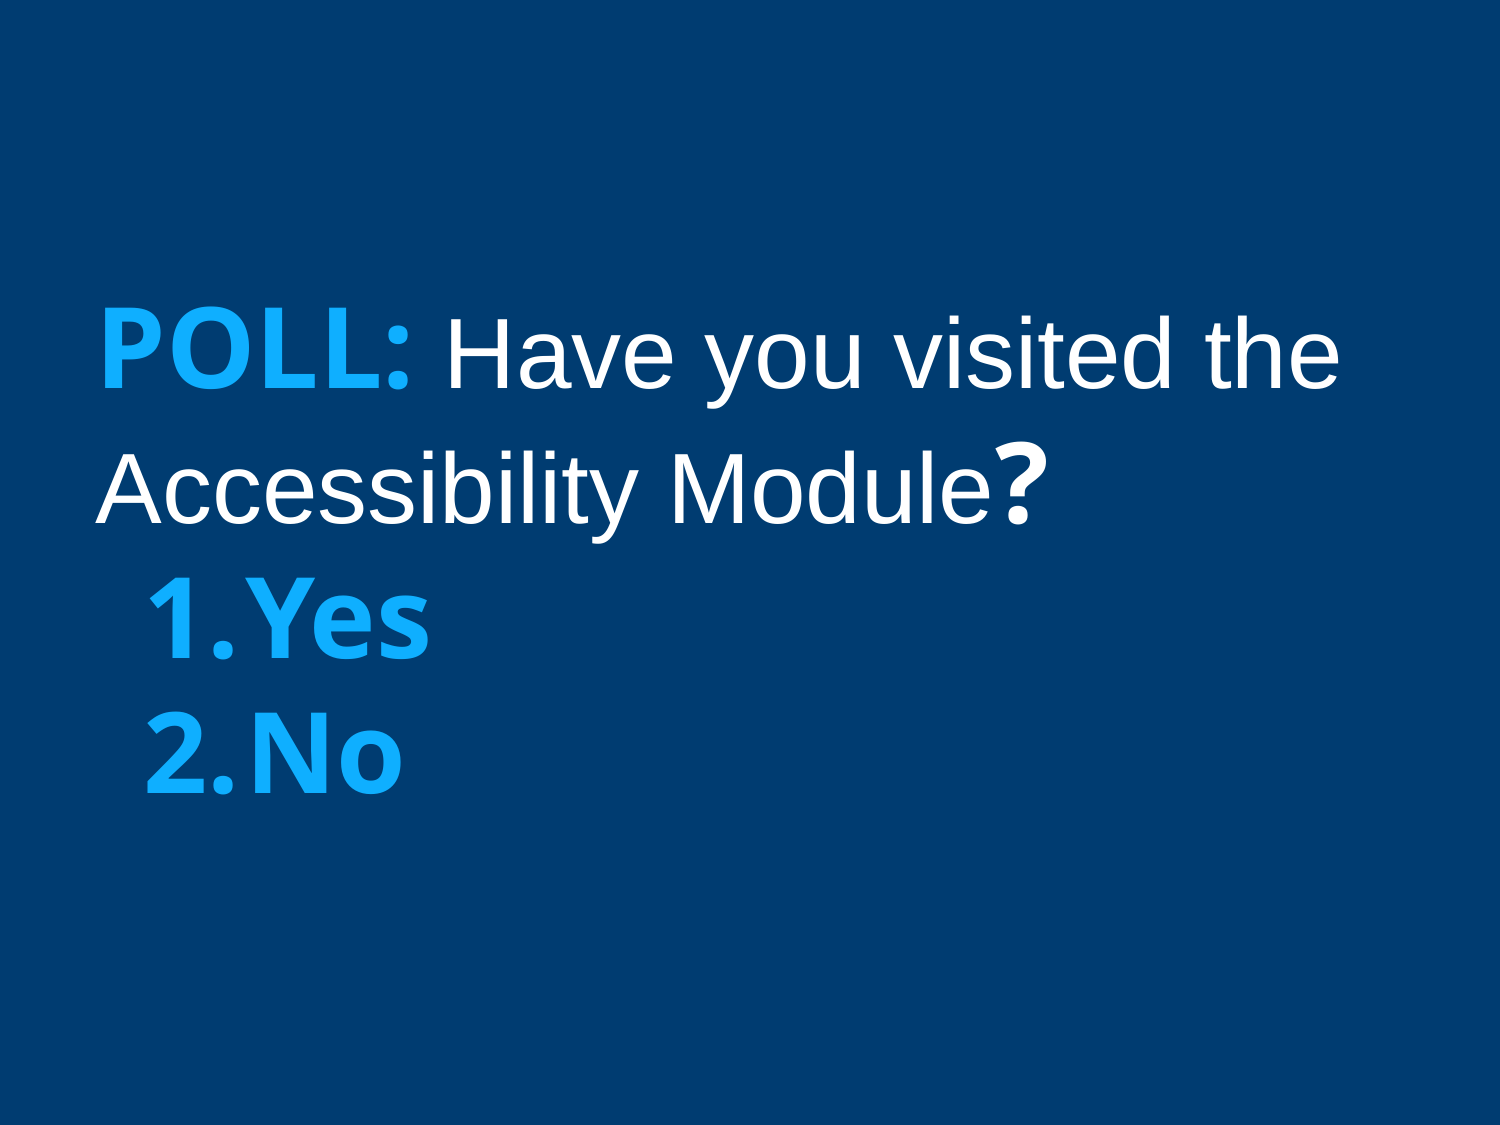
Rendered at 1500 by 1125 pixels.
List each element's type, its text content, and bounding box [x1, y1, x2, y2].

title POLL: Have you visited the Accessibility Module? Yes No [80, 98, 1420, 994]
